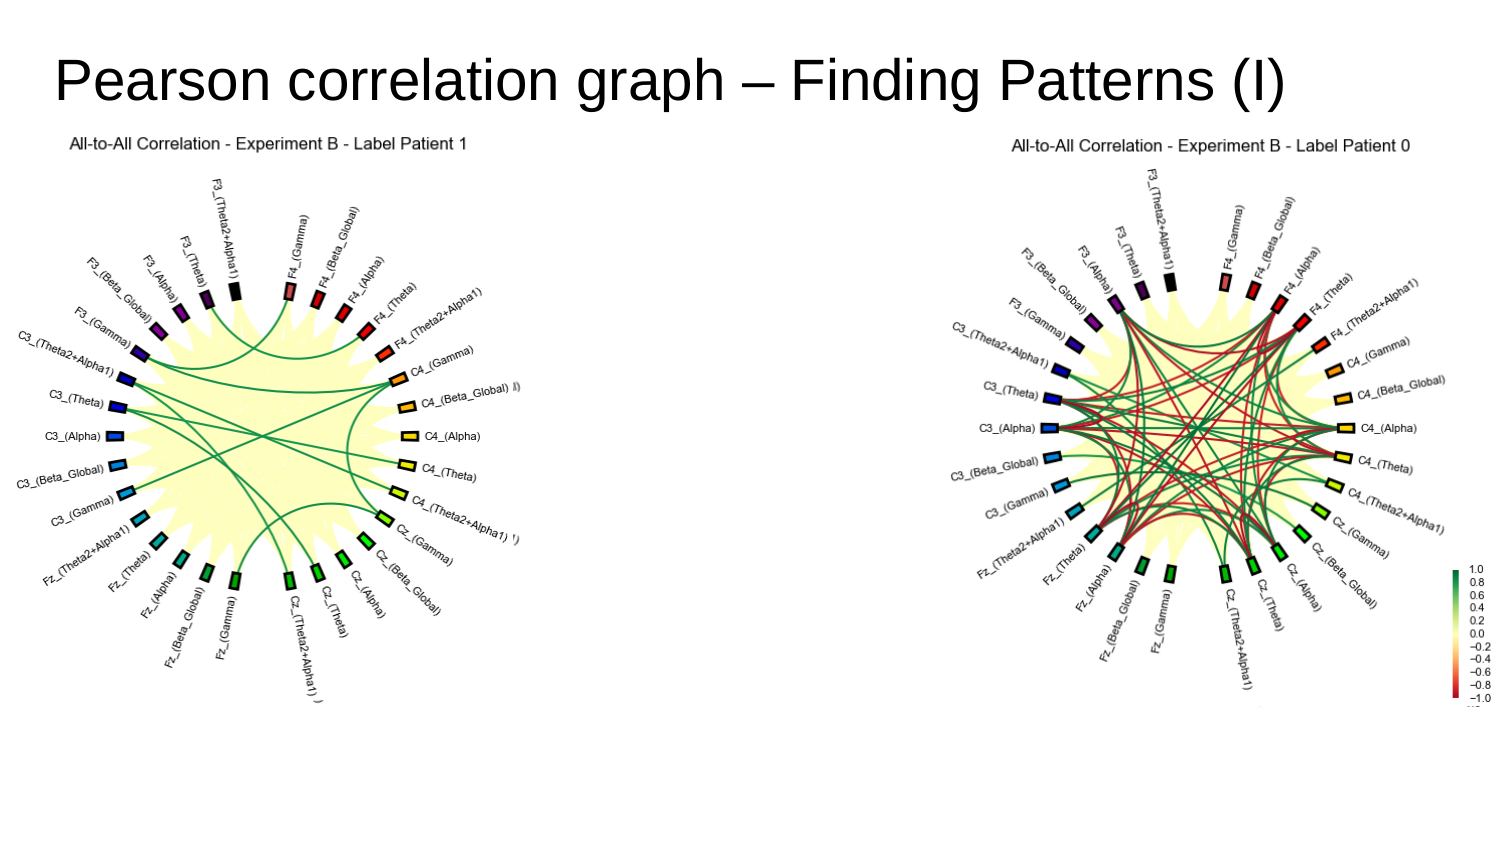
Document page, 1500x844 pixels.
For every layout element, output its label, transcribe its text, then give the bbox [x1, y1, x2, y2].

picture [931, 133, 1500, 712]
picture [12, 130, 531, 710]
title Pearson correlation graph – Finding Patterns (I) [39, 26, 1438, 121]
